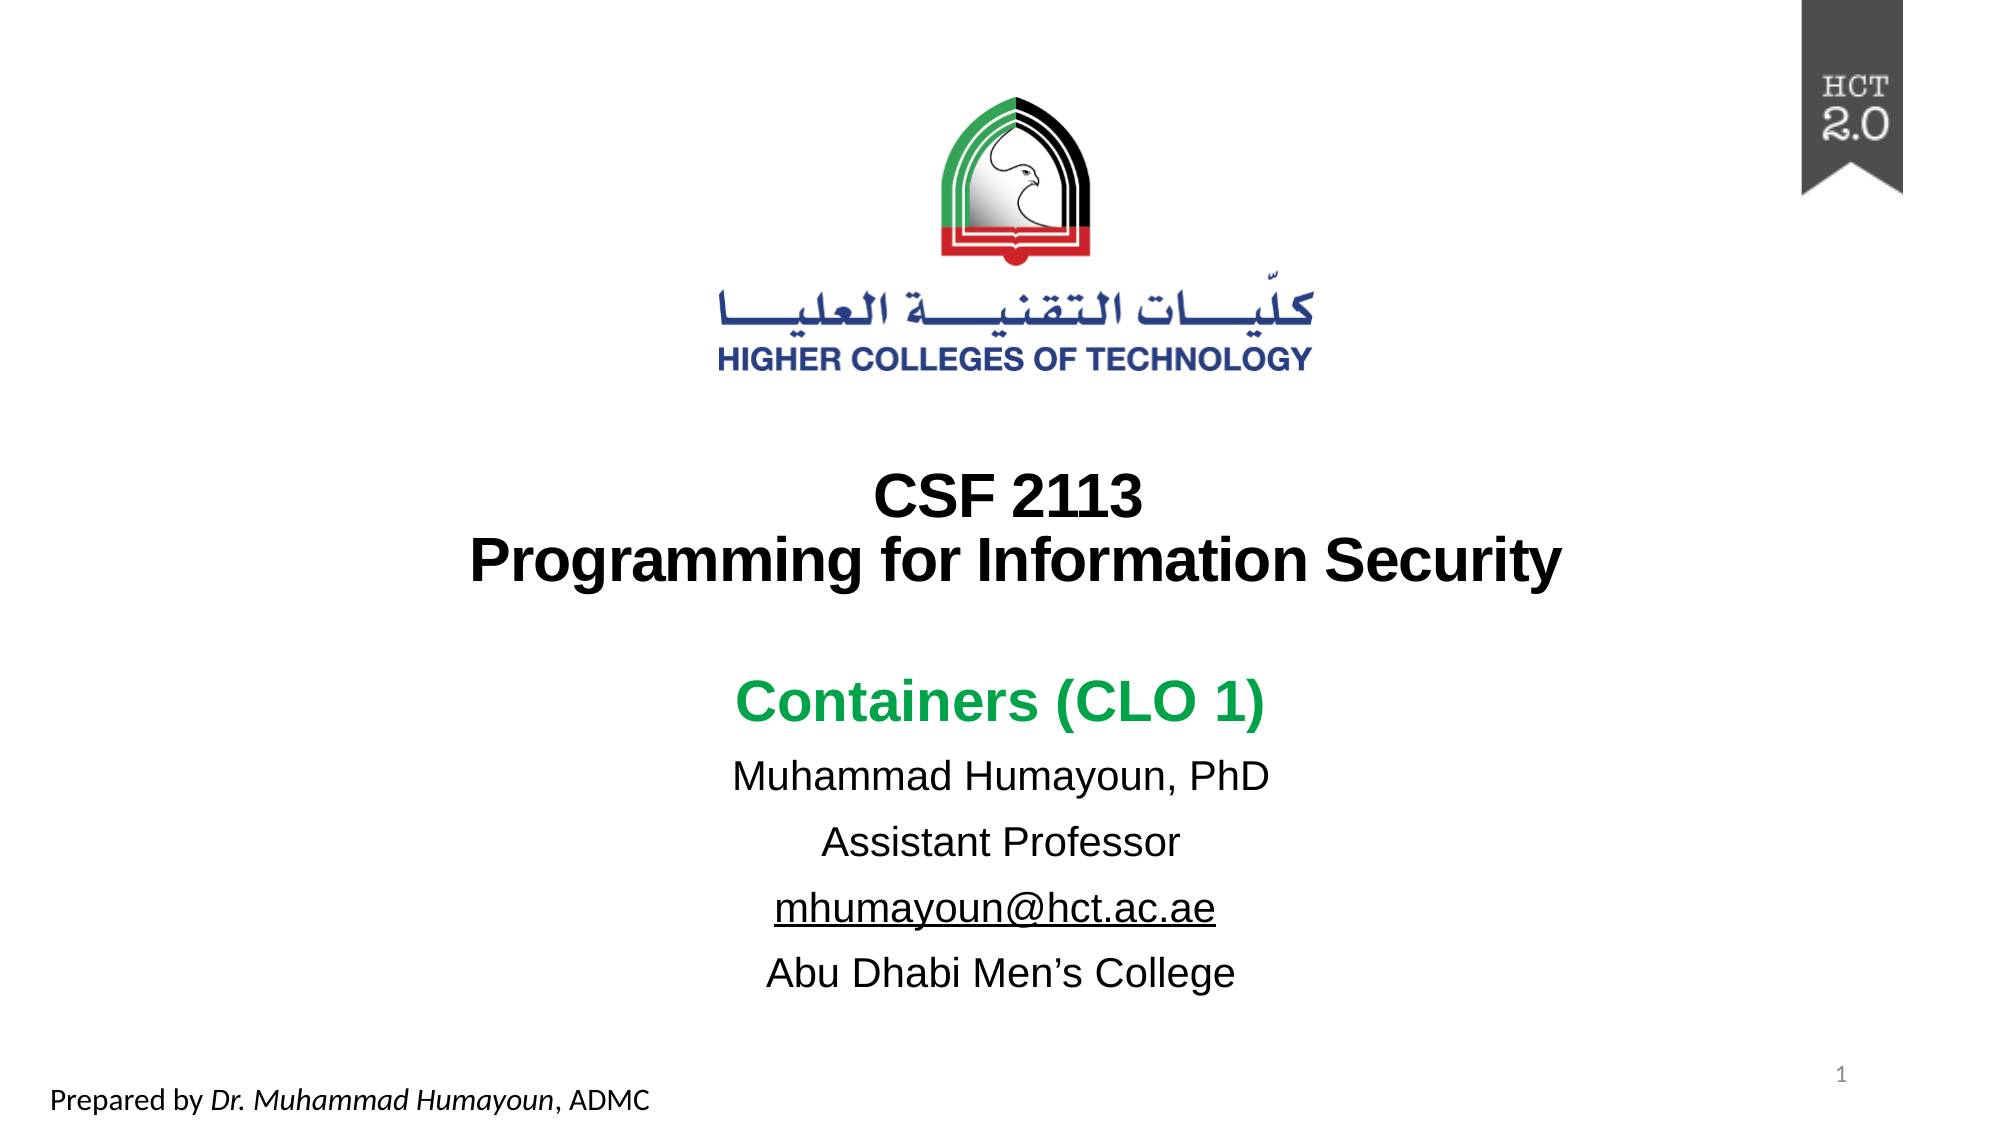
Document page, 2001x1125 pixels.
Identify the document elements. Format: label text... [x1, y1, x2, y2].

list Containers (CLO 1) Muhammad Humayoun, PhD Assistant Professor mhumayoun@hct.ac.ae Abu Dhabi Men’s College [265, 663, 1738, 1039]
picture [719, 97, 1314, 371]
slide_number 1 [1412, 1042, 1863, 1103]
title CSF 2113 Programming for Information Security [180, 446, 1854, 615]
